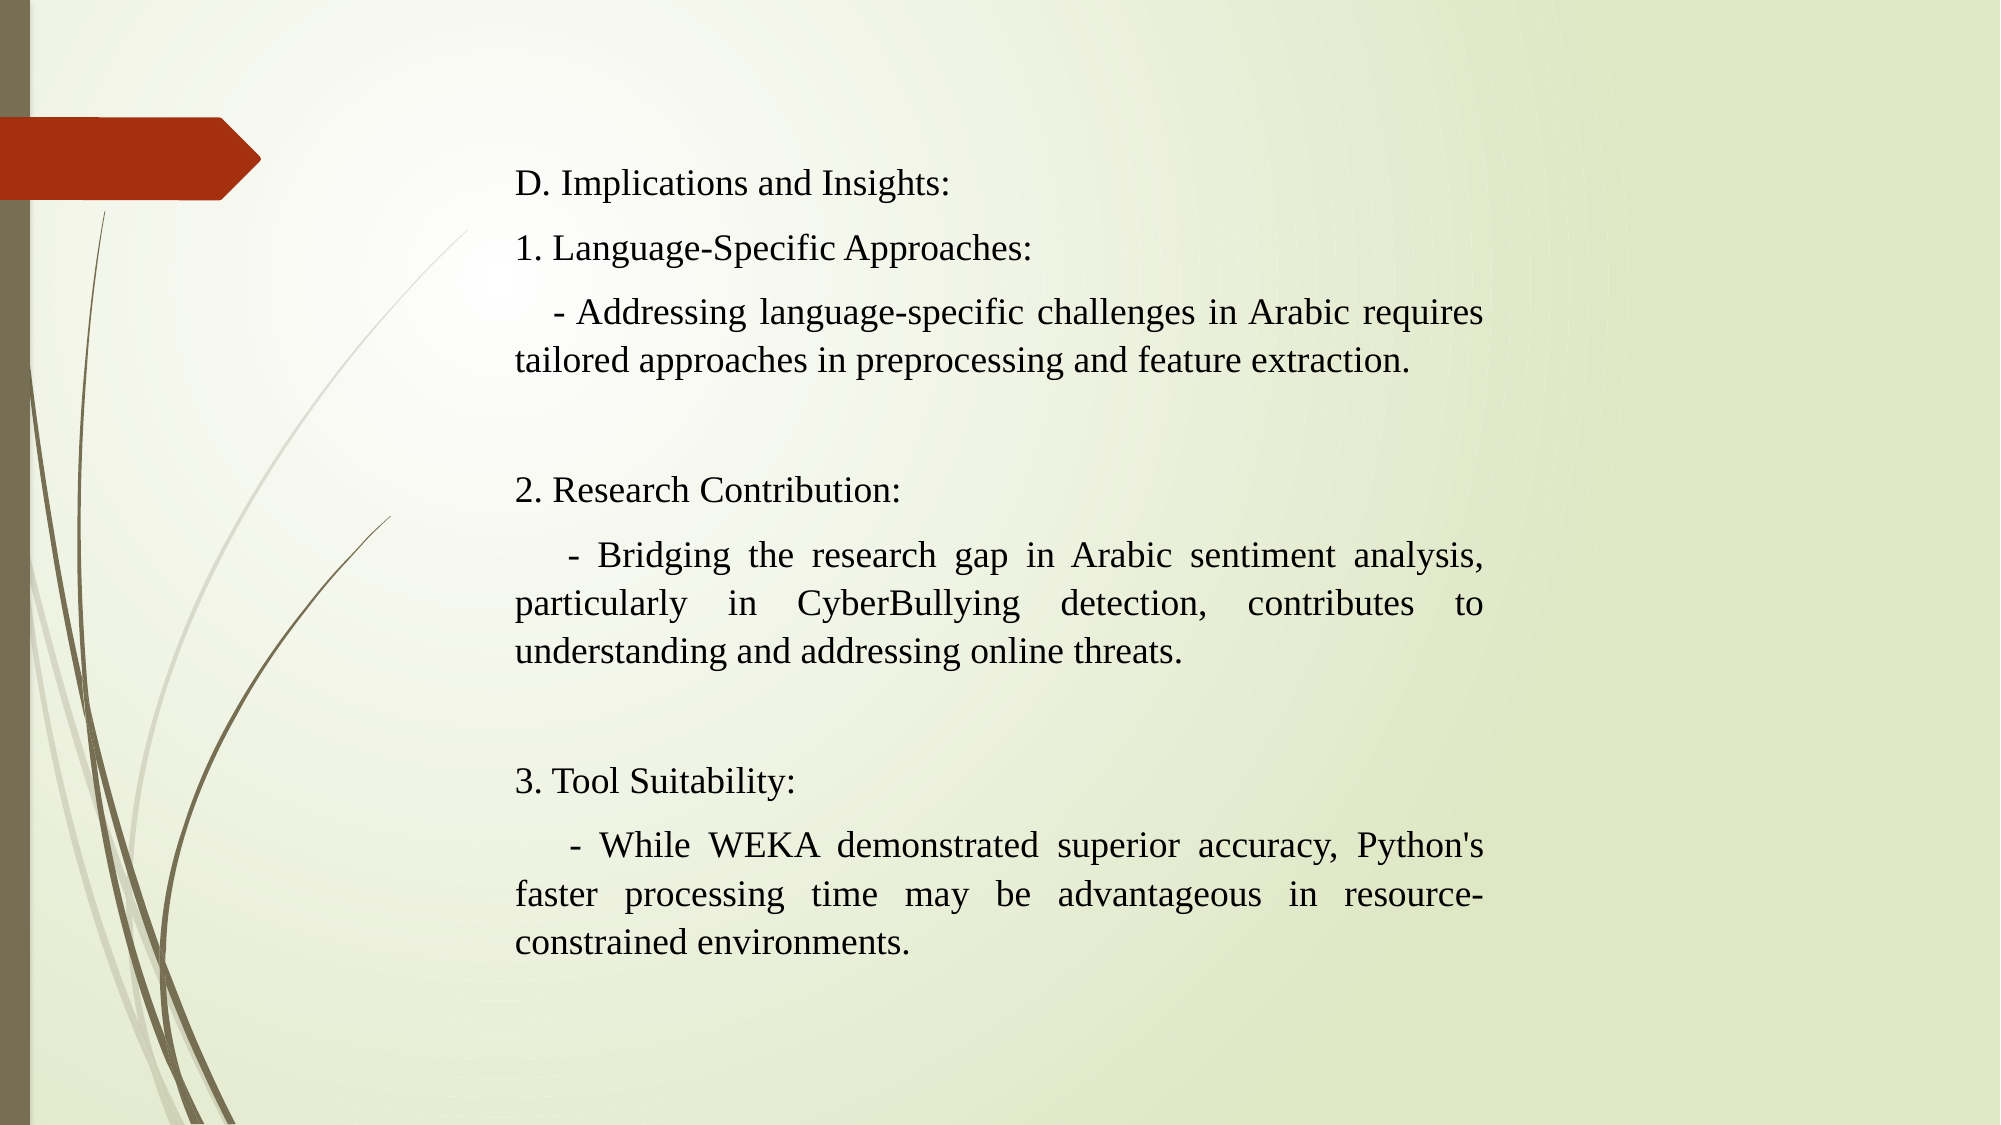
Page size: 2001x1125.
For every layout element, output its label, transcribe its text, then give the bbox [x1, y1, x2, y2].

text_box D. Implications and Insights: 1. Language-Specific Approaches: - Addressing language-specific challenges in Arabic requires tailored approaches in preprocessing and feature extraction. 2. Research Contribution: - Bridging the research gap in Arabic sentiment analysis, particularly in CyberBullying detection, contributes to understanding and addressing online threats. 3. Tool Suitability: - While WEKA demonstrated superior accuracy, Python's faster processing time may be advantageous in resource-constrained environments. [500, 147, 1500, 969]
